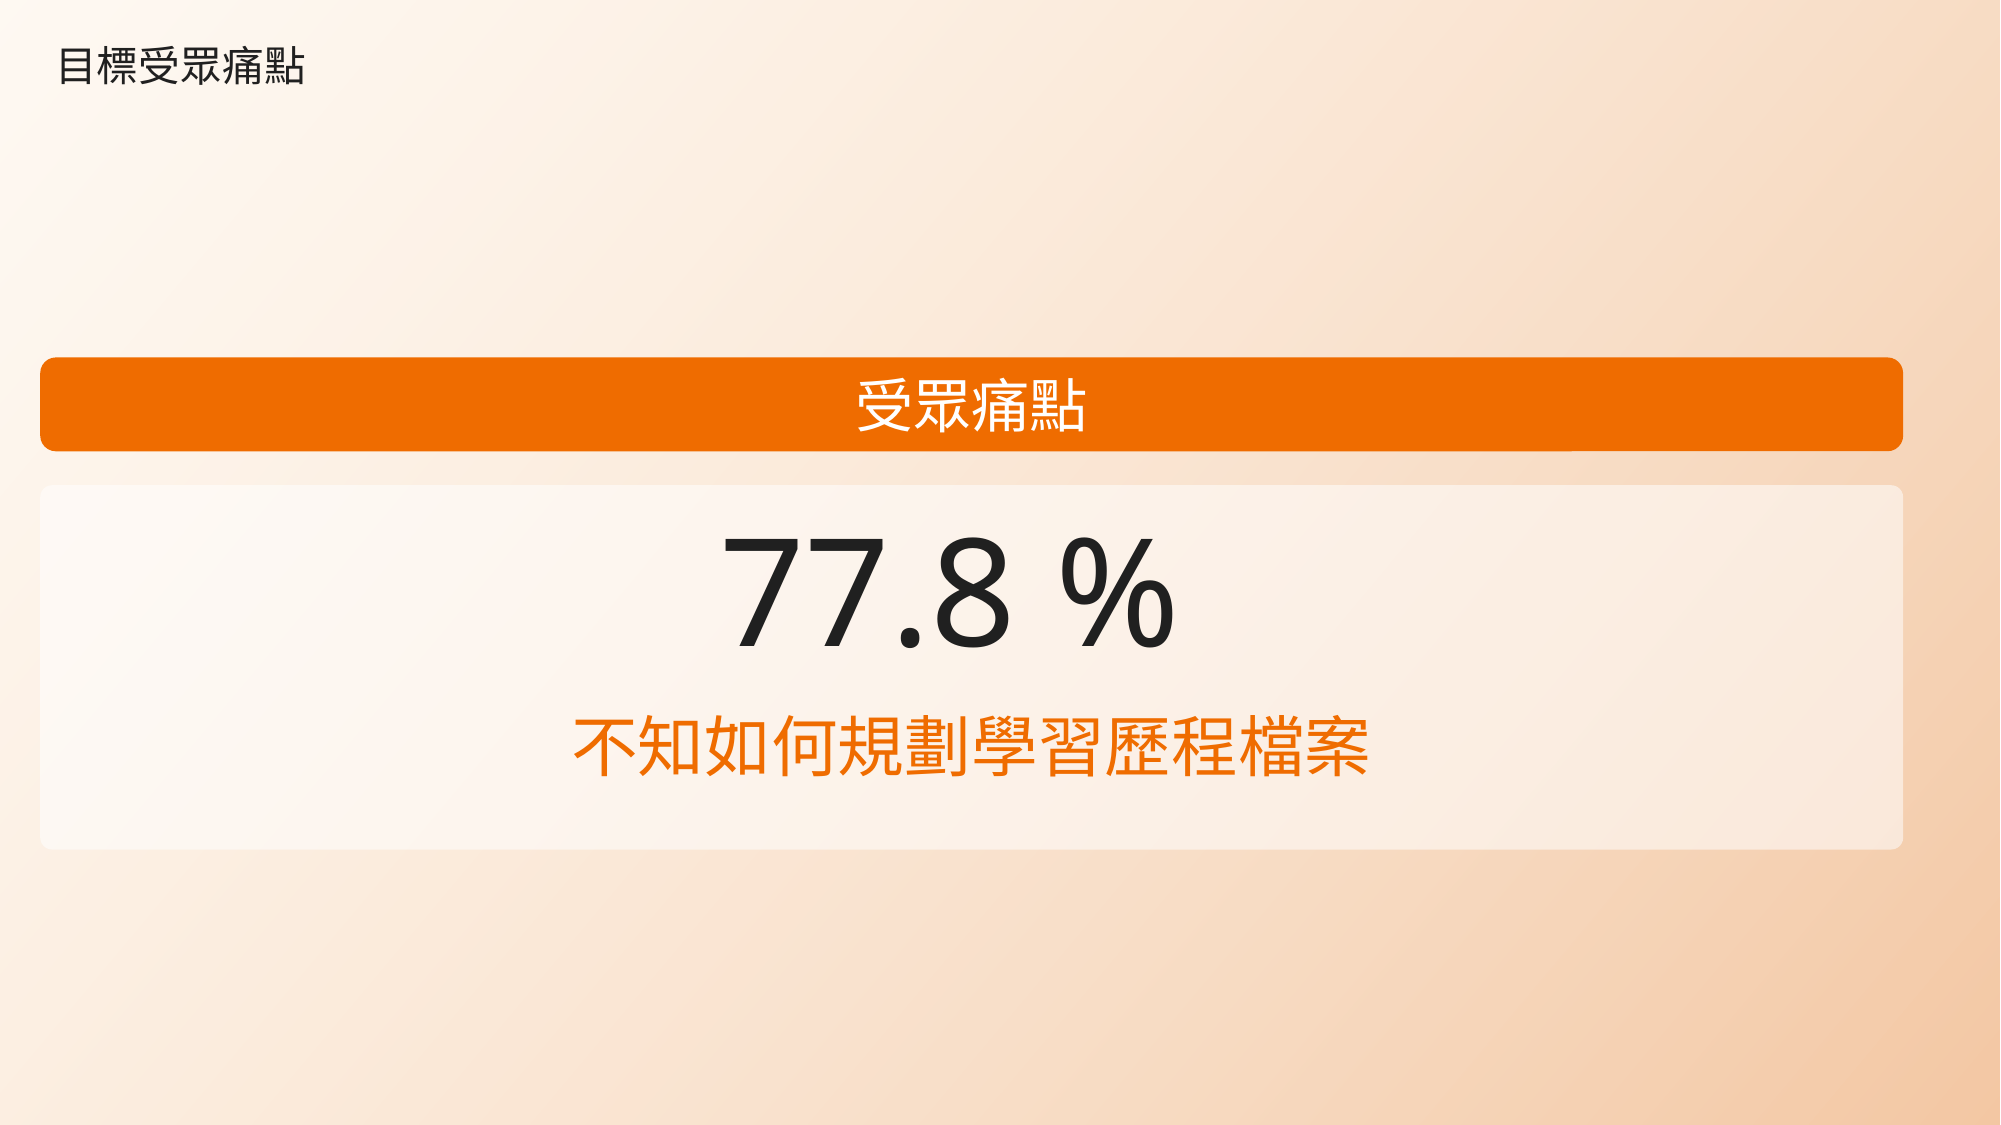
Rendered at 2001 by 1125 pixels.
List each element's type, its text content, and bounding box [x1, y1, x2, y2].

text_box [39, 484, 1905, 851]
text_box 77.8 % [704, 490, 1240, 697]
text_box 不知如何規劃學習歷程檔案 [556, 697, 1388, 793]
title 目標受眾痛點 [40, 26, 588, 110]
text_box 受眾痛點 [40, 357, 1904, 452]
